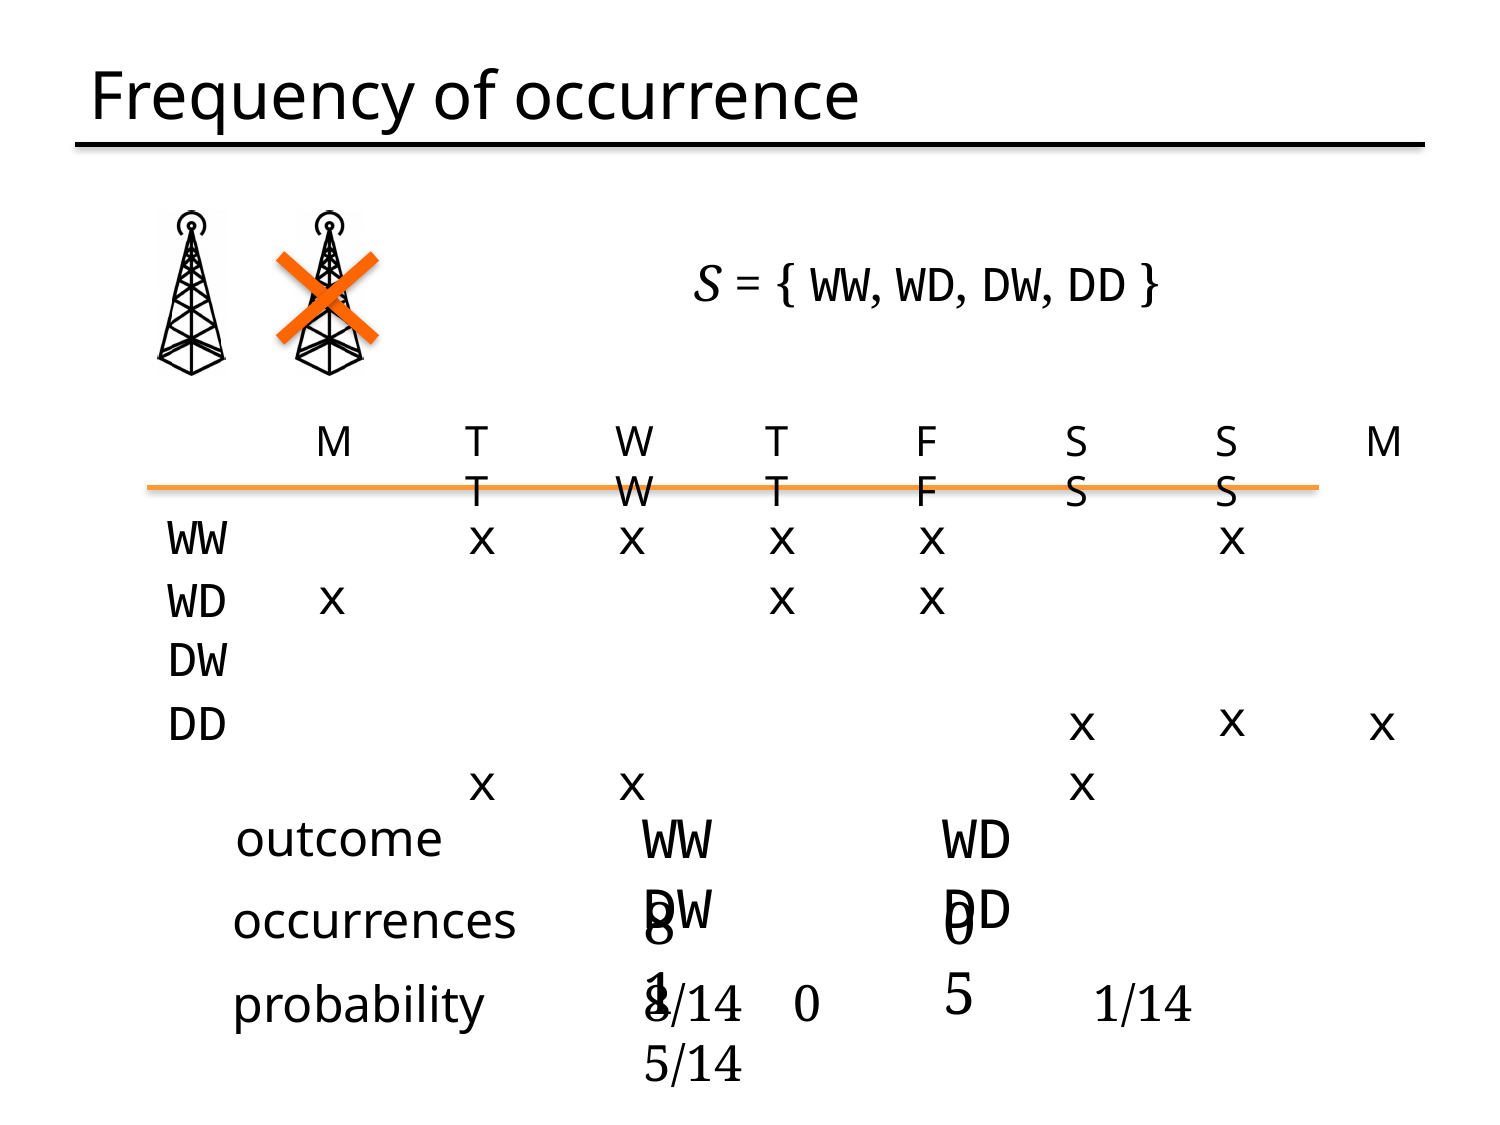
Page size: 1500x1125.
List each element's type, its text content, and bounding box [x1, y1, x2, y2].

picture [295, 341, 364, 376]
picture [157, 210, 226, 376]
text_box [279, 255, 376, 341]
text_box S = { WW, WD, DW, DD } [679, 244, 1177, 320]
picture [295, 210, 364, 255]
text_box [228, 792, 1261, 1042]
title Frequency of occurrence [75, 45, 1425, 145]
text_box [152, 496, 1480, 759]
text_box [146, 406, 1428, 488]
